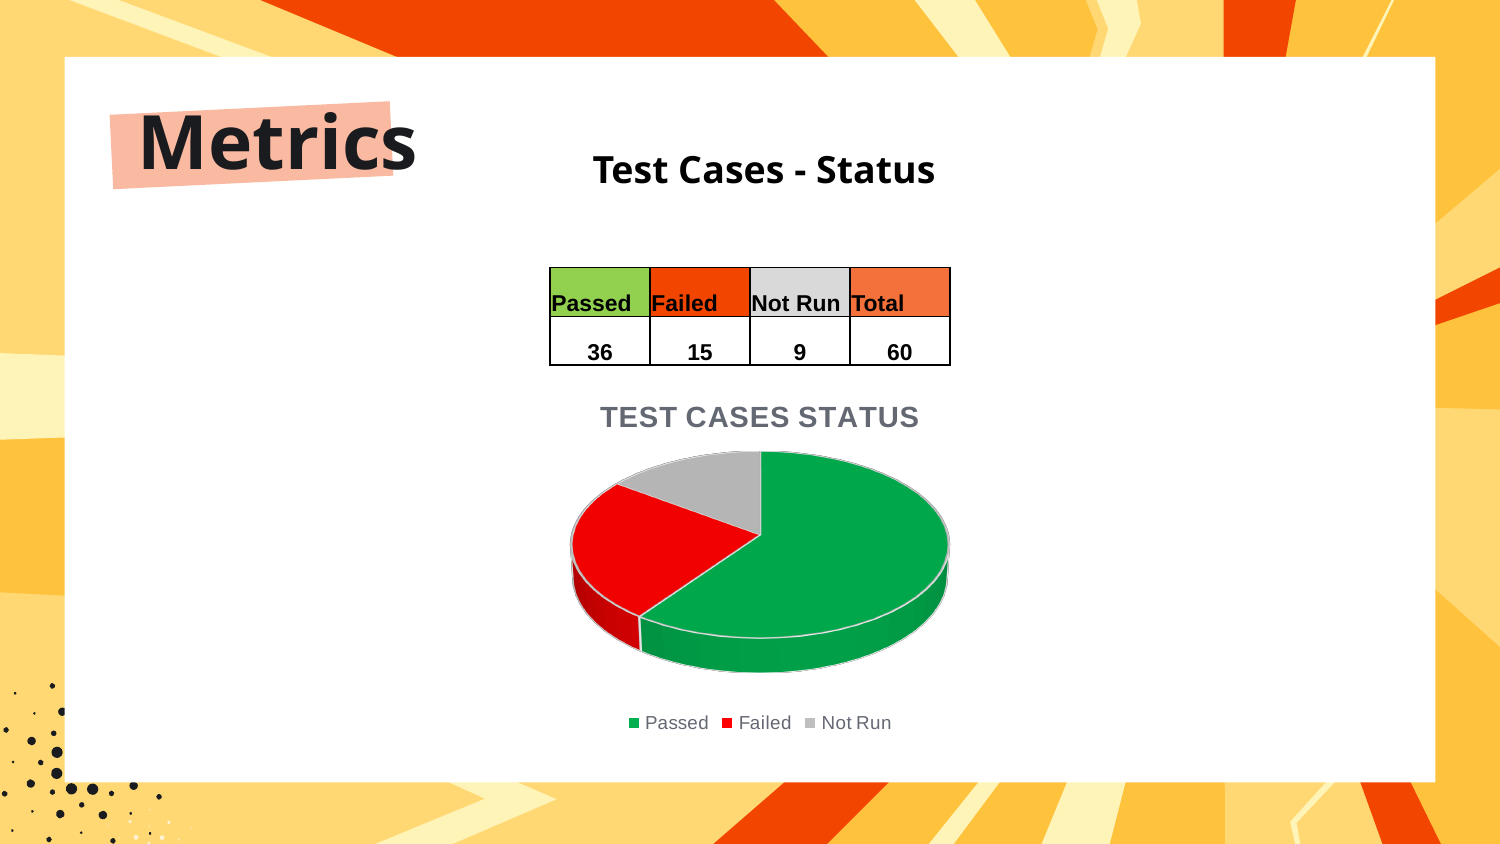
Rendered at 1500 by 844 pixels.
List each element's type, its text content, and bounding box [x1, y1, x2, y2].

table_header Total [851, 268, 949, 316]
table_header Not Run [751, 268, 849, 316]
text_box [109, 114, 123, 190]
table_header Failed [651, 268, 749, 316]
table_cell 9 [751, 317, 849, 364]
text_box Test Cases - Status [430, 135, 1023, 199]
chart [286, 376, 1234, 741]
title Metrics [123, 79, 1010, 204]
table_cell 15 [651, 317, 749, 364]
table_cell 60 [851, 317, 949, 364]
table_header Passed [551, 268, 649, 316]
table_cell 36 [551, 317, 649, 364]
